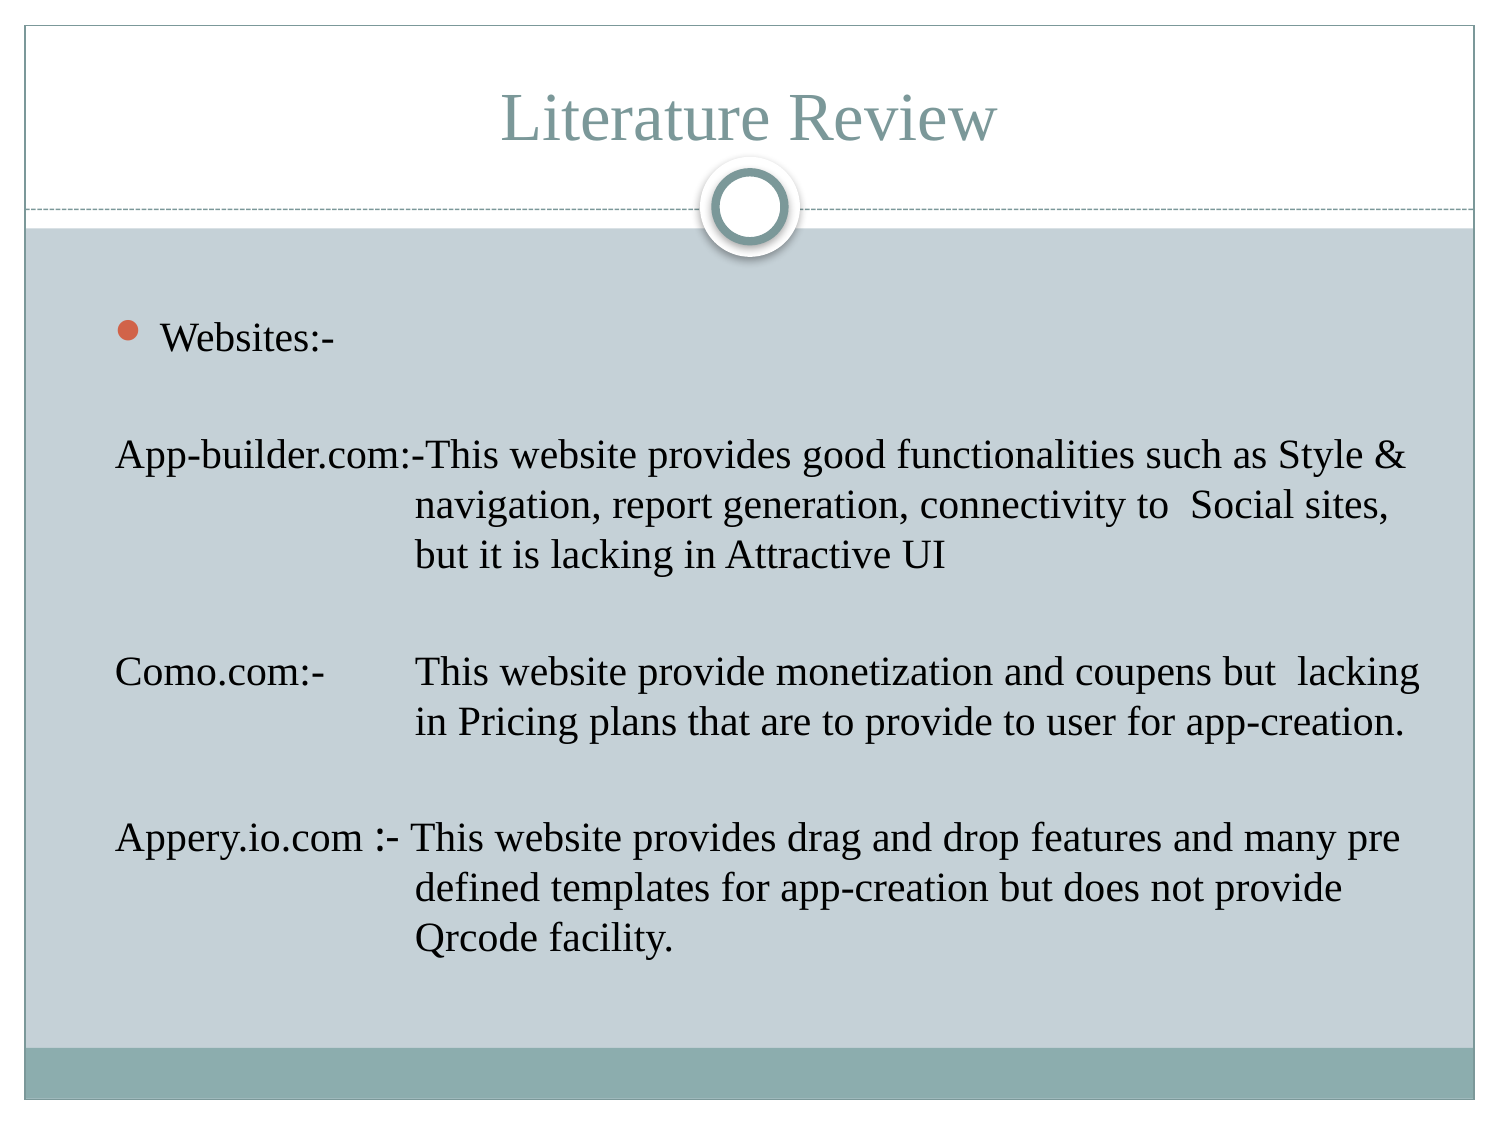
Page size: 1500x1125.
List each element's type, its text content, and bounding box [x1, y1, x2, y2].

list Websites:- App-builder.com:-This website provides good functionalities such as Style & navigation, report generation, connectivity to Social sites, but it is lacking in Attractive UI Como.com:- This website provide monetization and coupens but lacking in Pricing plans that are to provide to user for app-creation. Appery.io.com :- This website provides drag and drop features and many pre defined templates for app-creation but does not provide Qrcode facility. [100, 302, 1451, 1046]
title Literature Review [49, 37, 1450, 162]
